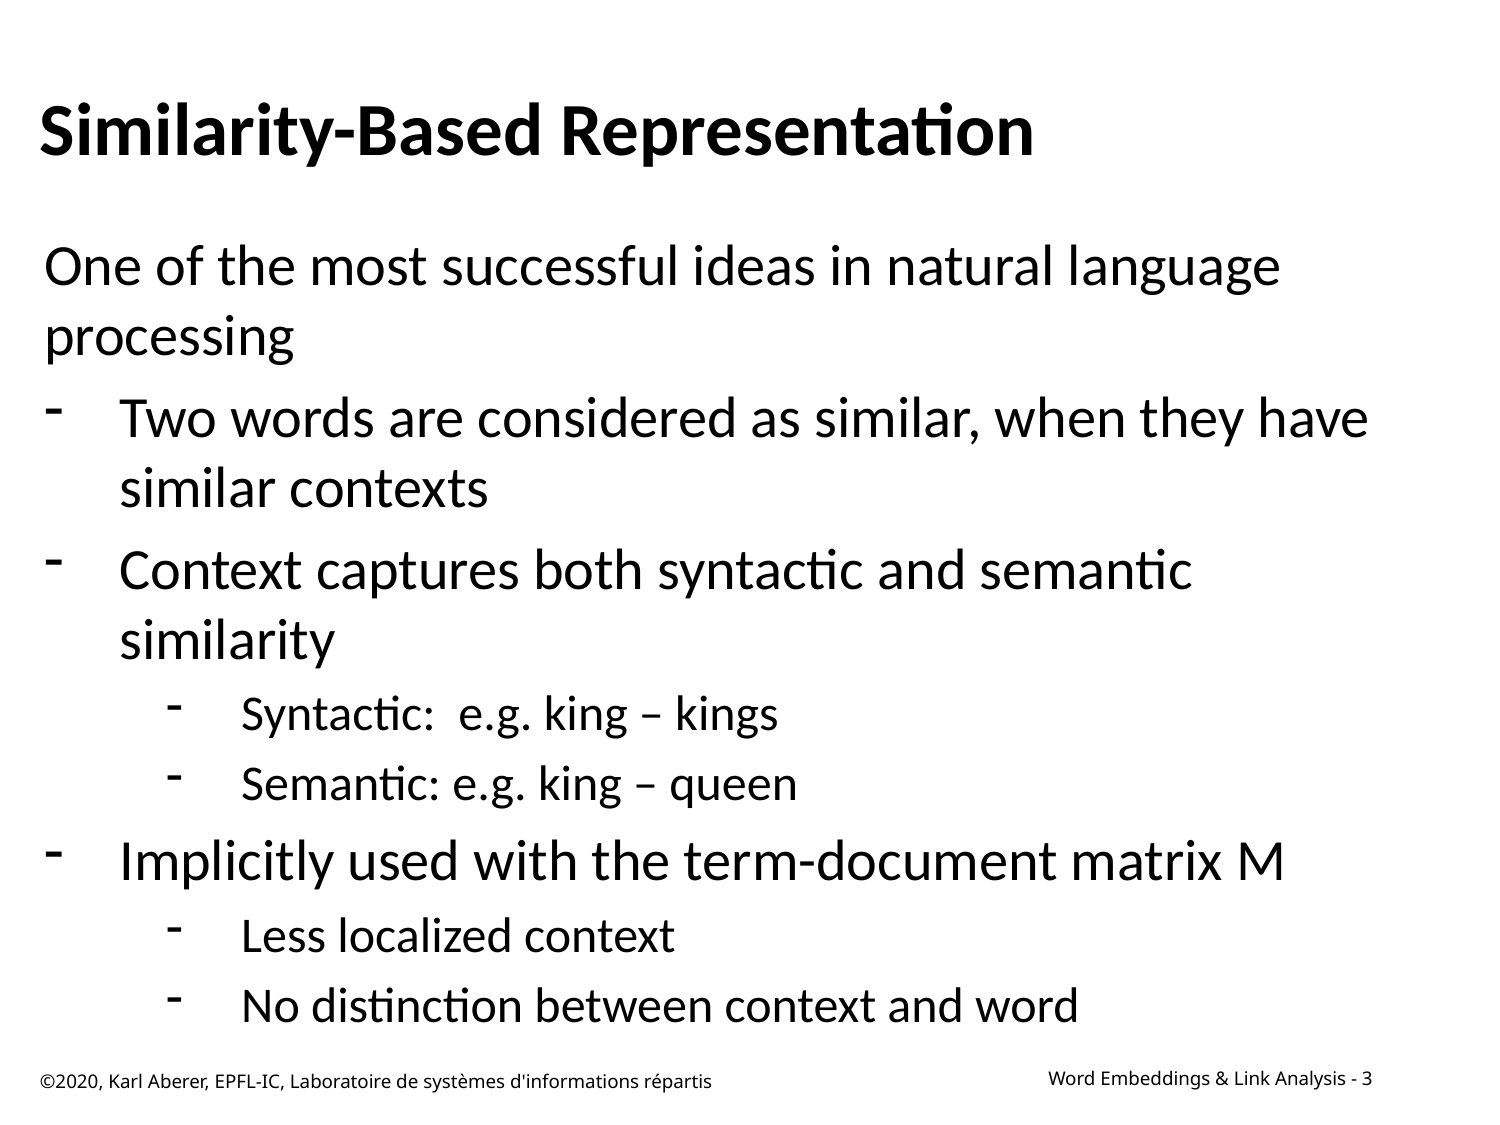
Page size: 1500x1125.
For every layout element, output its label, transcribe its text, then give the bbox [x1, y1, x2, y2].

title Similarity-Based Representation [24, 49, 1388, 201]
list One of the most successful ideas in natural language processing Two words are considered as similar, when they have similar contexts Context captures both syntactic and semantic similarity Syntactic: e.g. king – kings Semantic: e.g. king – queen Implicitly used with the term-document matrix M Less localized context No distinction between context and word [29, 219, 1393, 1046]
footer ©2020, Karl Aberer, EPFL-IC, Laboratoire de systèmes d'informations répartis [24, 1062, 988, 1101]
